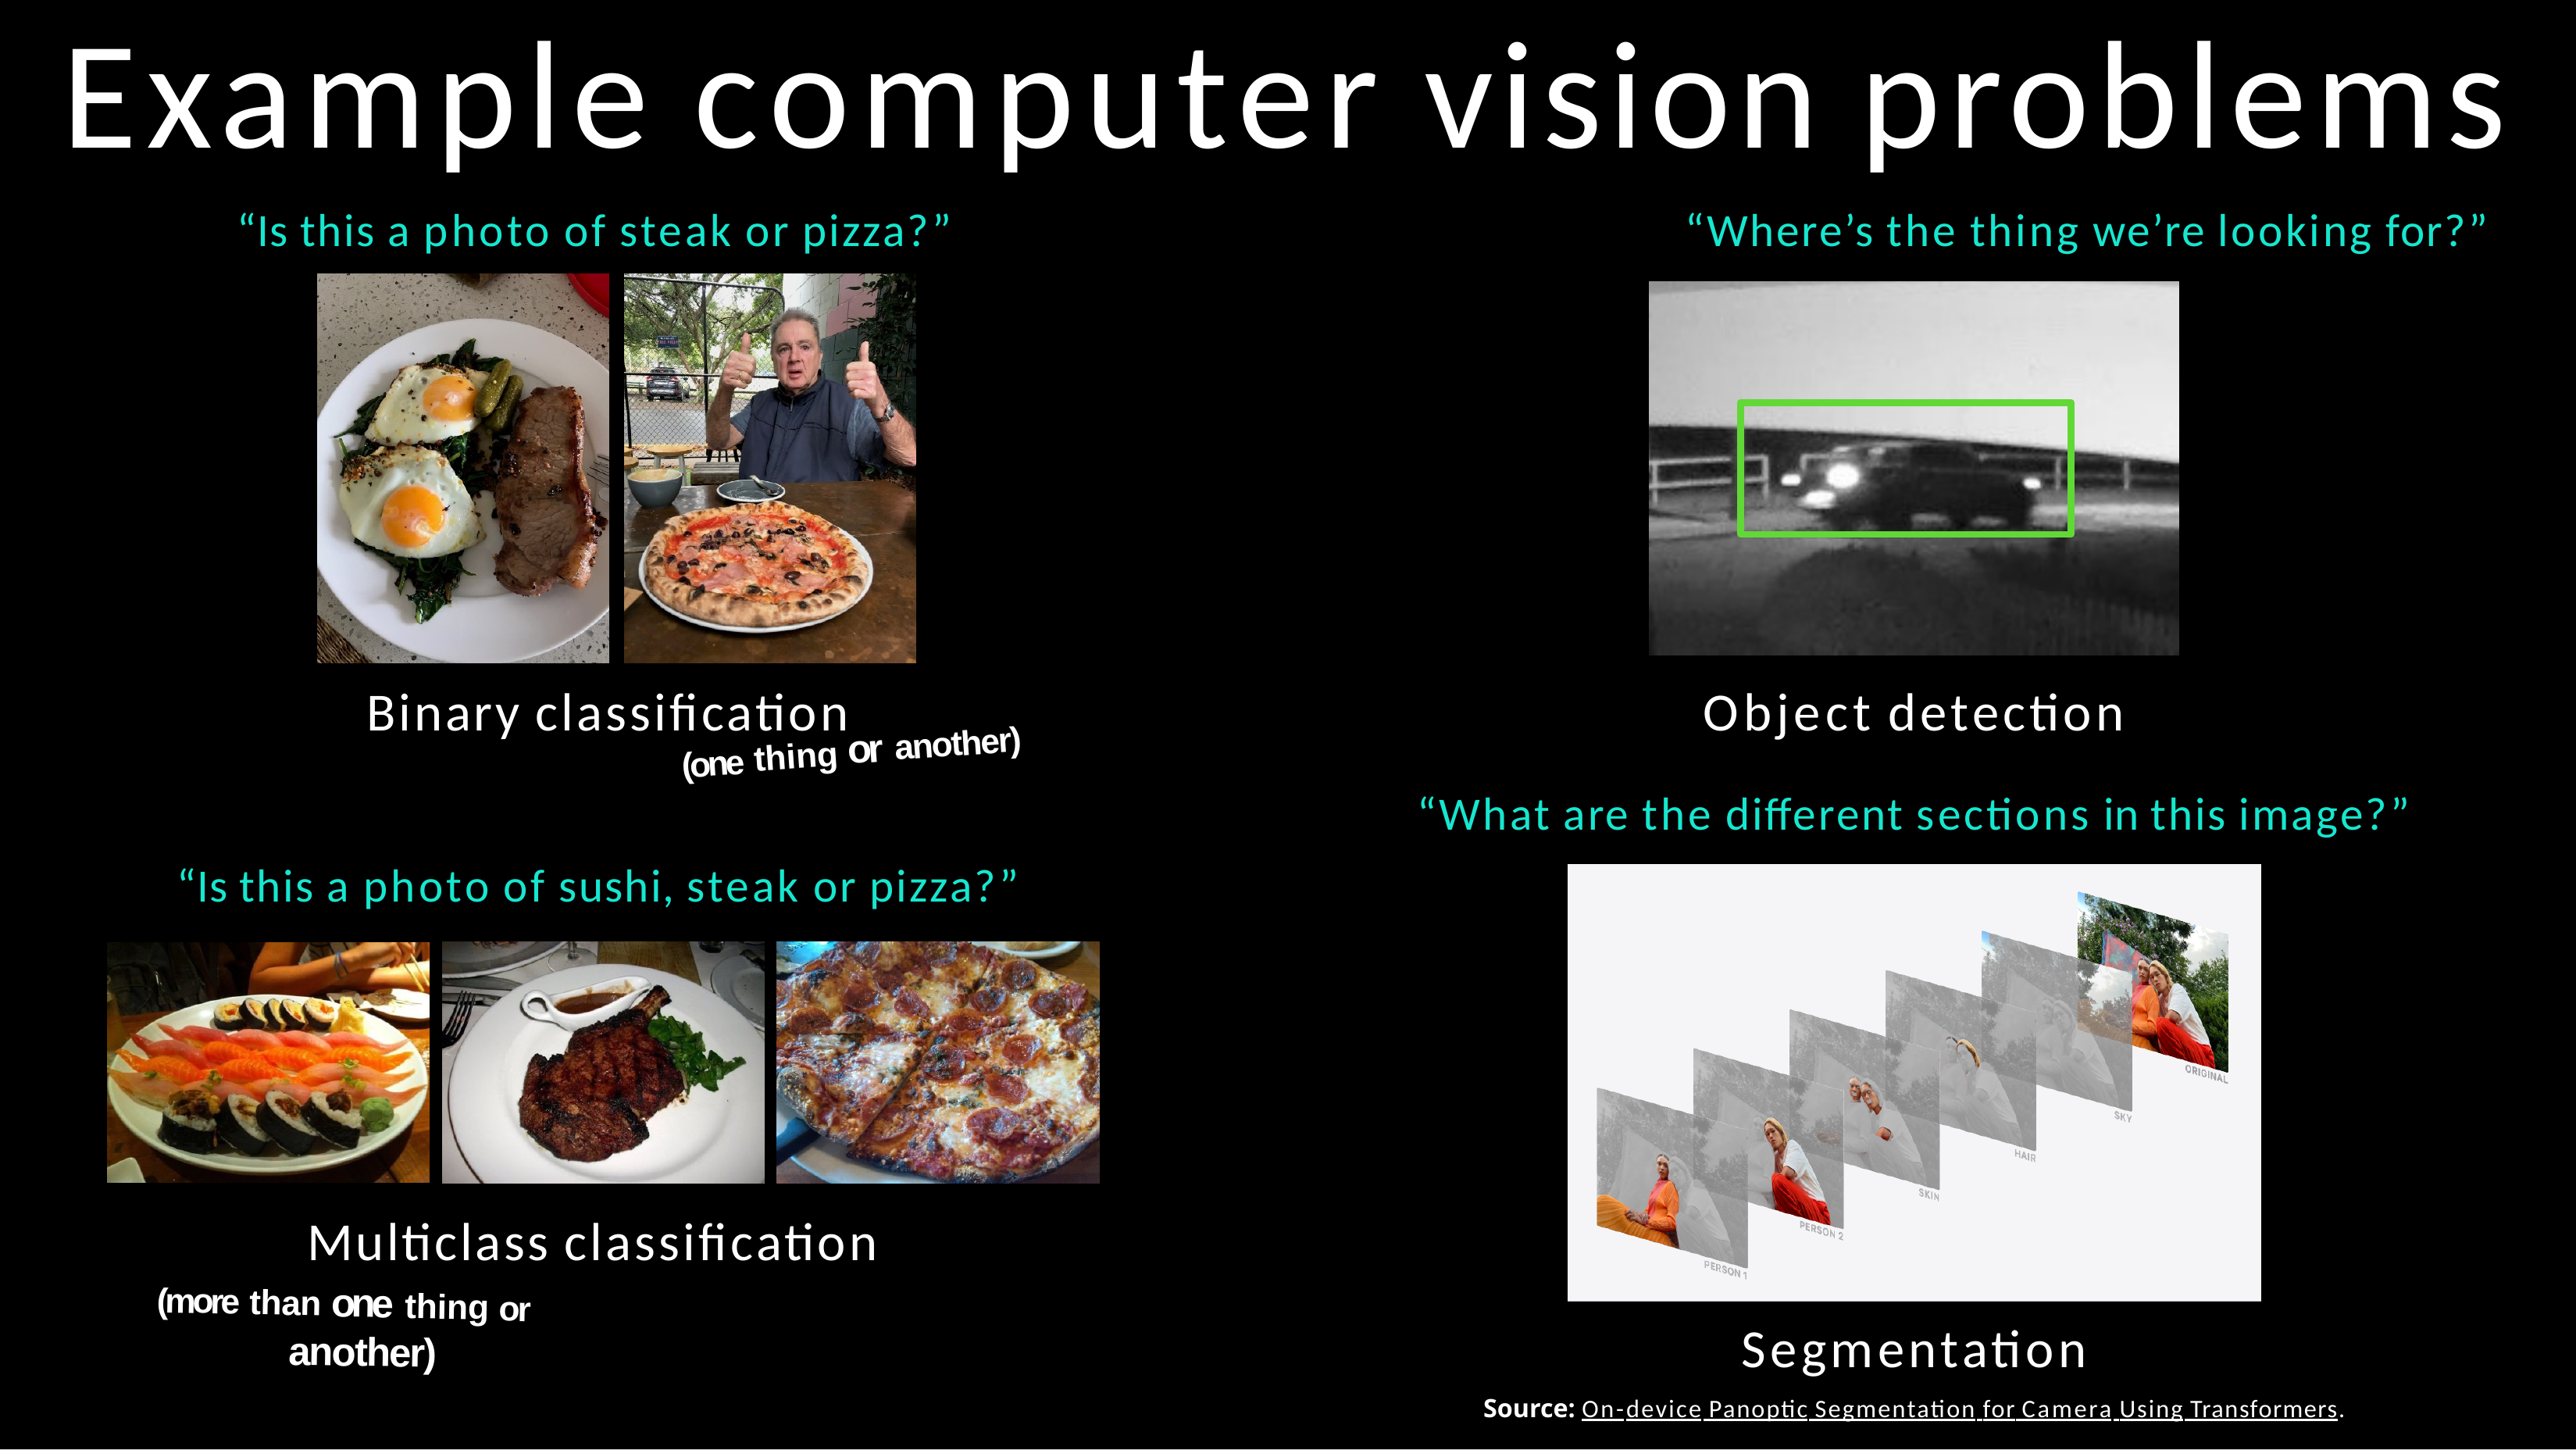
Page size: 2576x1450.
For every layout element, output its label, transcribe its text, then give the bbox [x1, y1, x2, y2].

text_box Multiclass classification [305, 1205, 900, 1271]
picture [1568, 864, 2261, 1302]
title Example computer vision problems “Is this a photo of steak or pizza?” “Where’s the thing we’re looking for?” [59, 0, 2517, 256]
text_box (more than one thing or [156, 1291, 577, 1334]
picture [776, 941, 1100, 1184]
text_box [1649, 281, 2180, 655]
text_box “Is this a photo of sushi, steak or pizza?” [174, 853, 1028, 912]
picture [441, 941, 765, 1184]
text_box Segmentation Source: On-device Panoptic Segmentation for Camera Using Transformers. [1474, 1283, 2355, 1423]
picture [624, 273, 916, 663]
picture [316, 273, 609, 663]
text_box (one thing or another) [680, 727, 1073, 788]
text_box another) [288, 1339, 443, 1377]
picture [107, 942, 430, 1184]
text_box Object detection “What are the different sections in this image?” [1406, 675, 2421, 840]
text_box Binary classification [365, 675, 867, 741]
